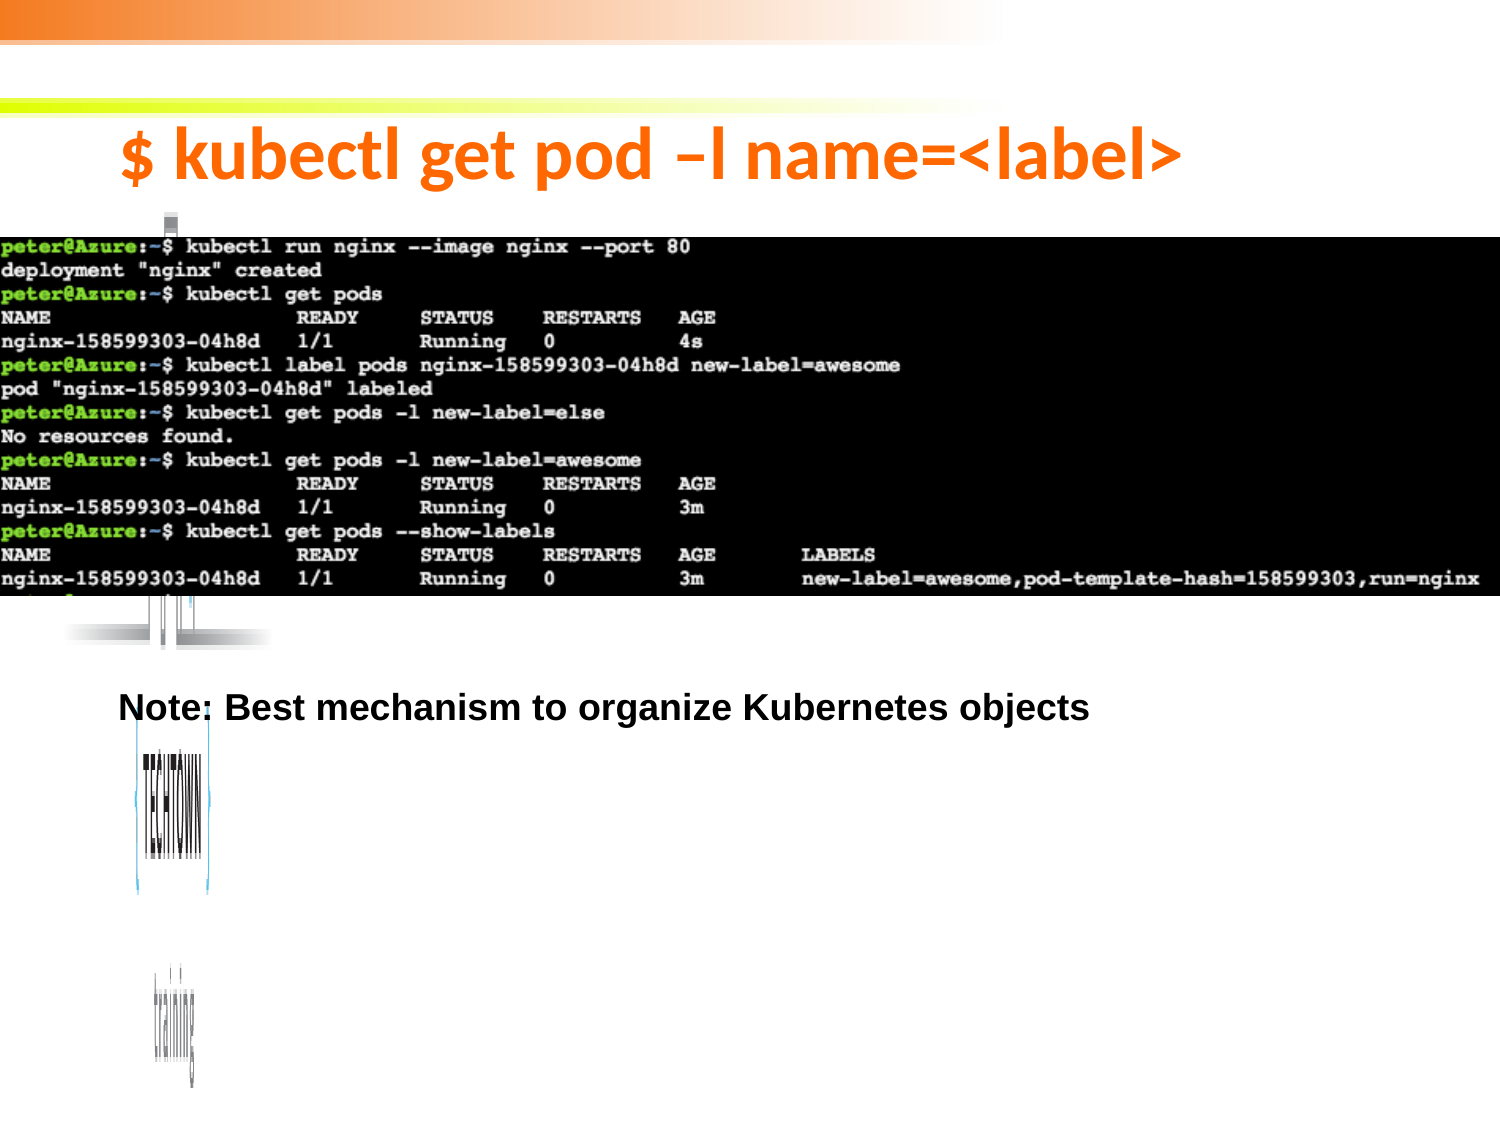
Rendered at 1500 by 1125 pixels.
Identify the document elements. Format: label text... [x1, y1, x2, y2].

picture [0, 0, 1500, 1125]
title $ kubectl get pod –l name=<label> [103, 59, 1397, 237]
text_box Note: Best mechanism to organize Kubernetes objects [103, 675, 1150, 838]
